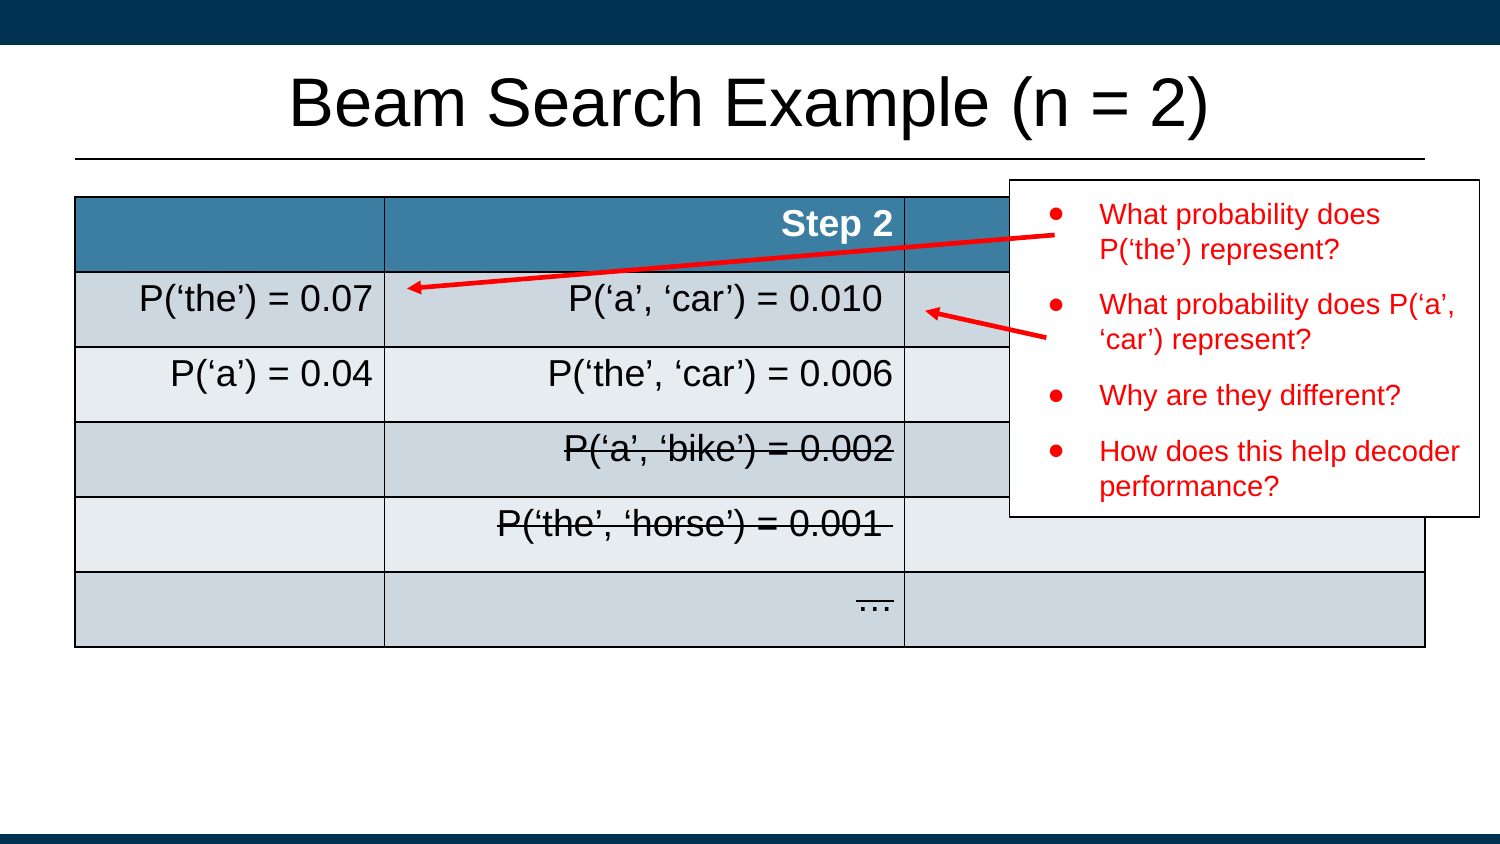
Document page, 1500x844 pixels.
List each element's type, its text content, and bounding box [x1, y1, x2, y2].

table_cell P(‘the’) = 0.07 [76, 273, 384, 346]
table_cell P(‘a’, ‘bike’) = 0.002 [385, 423, 904, 496]
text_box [406, 234, 1055, 289]
table_header Step 2 [385, 198, 904, 271]
table_cell [76, 573, 384, 646]
table_cell P(‘a’) = 0.04 [76, 348, 384, 421]
table_cell … [385, 573, 904, 646]
title Beam Search Example (n = 2) [75, 28, 1425, 169]
table_header [905, 198, 1009, 233]
table_header [76, 198, 384, 271]
table_cell [905, 297, 1009, 346]
table_cell [76, 423, 384, 496]
table_cell [905, 573, 1424, 646]
table_cell P(‘the’, ‘car’) = 0.006 [385, 348, 904, 421]
table_cell [905, 423, 1009, 496]
text_box What probability does P(‘the’) represent? What probability does P(‘a’, ‘car’) represent? Why are they different? How does this help decoder performance? [1009, 179, 1480, 518]
table_cell [76, 498, 384, 571]
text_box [924, 310, 1047, 338]
table_cell P(‘a’, ‘car’) = 0.010 [385, 273, 904, 346]
table_cell [905, 348, 1009, 421]
table_cell P(‘the’, ‘horse’) = 0.001 [385, 498, 904, 571]
table_cell [905, 498, 1424, 571]
